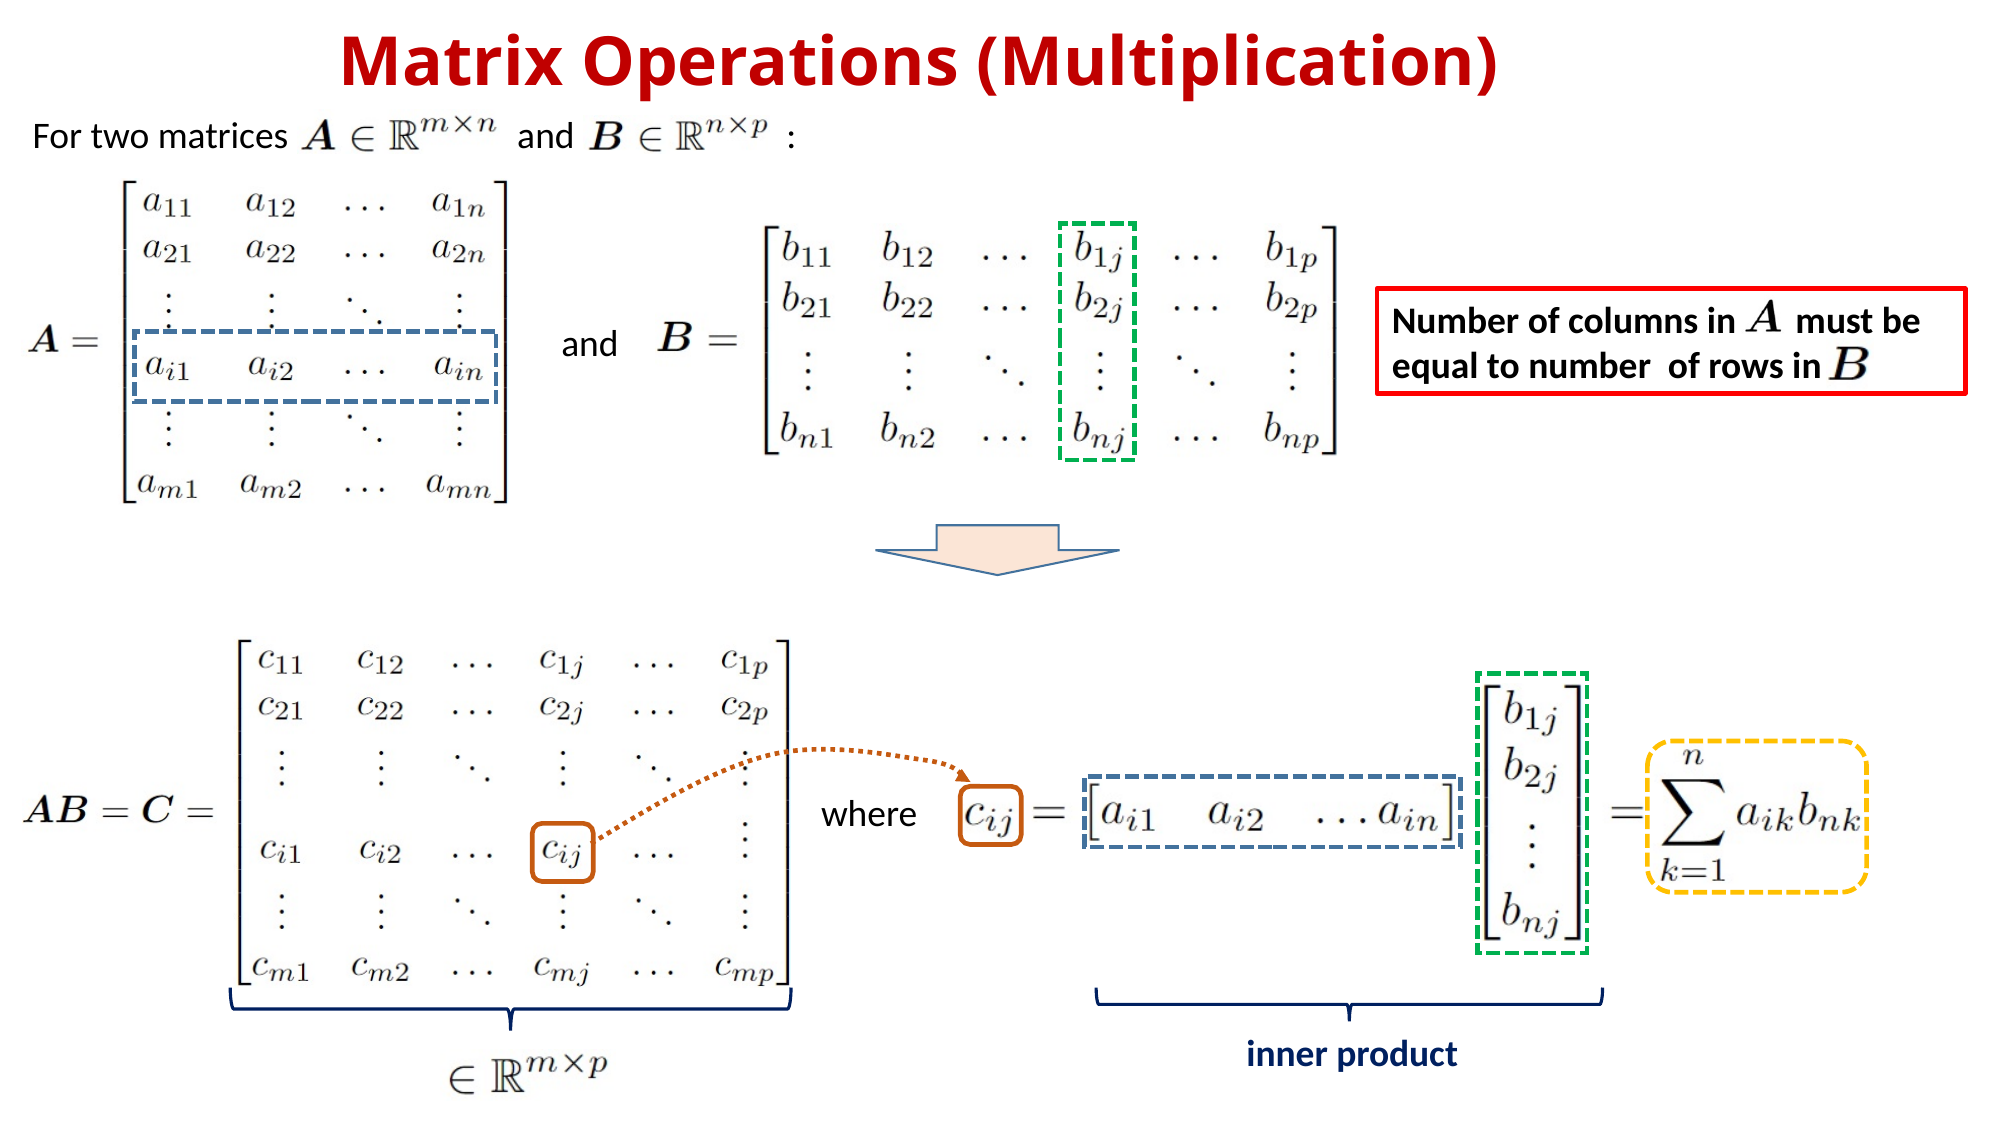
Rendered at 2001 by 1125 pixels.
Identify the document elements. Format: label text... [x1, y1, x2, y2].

picture [962, 683, 1865, 941]
picture [655, 223, 1340, 460]
picture [440, 1049, 616, 1101]
text_box [1476, 672, 1588, 683]
text_box where [806, 789, 933, 842]
text_box and [546, 311, 634, 372]
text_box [1377, 288, 1966, 395]
text_box [1476, 941, 1588, 954]
picture [21, 178, 511, 506]
picture [21, 636, 791, 988]
text_box Matrix Operations (Multiplication) [56, 19, 1782, 109]
text_box [229, 987, 792, 1031]
text_box inner product [1231, 1021, 1474, 1081]
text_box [11, 104, 821, 165]
text_box [1095, 987, 1604, 1021]
text_box [791, 748, 962, 812]
text_box [875, 524, 1120, 577]
